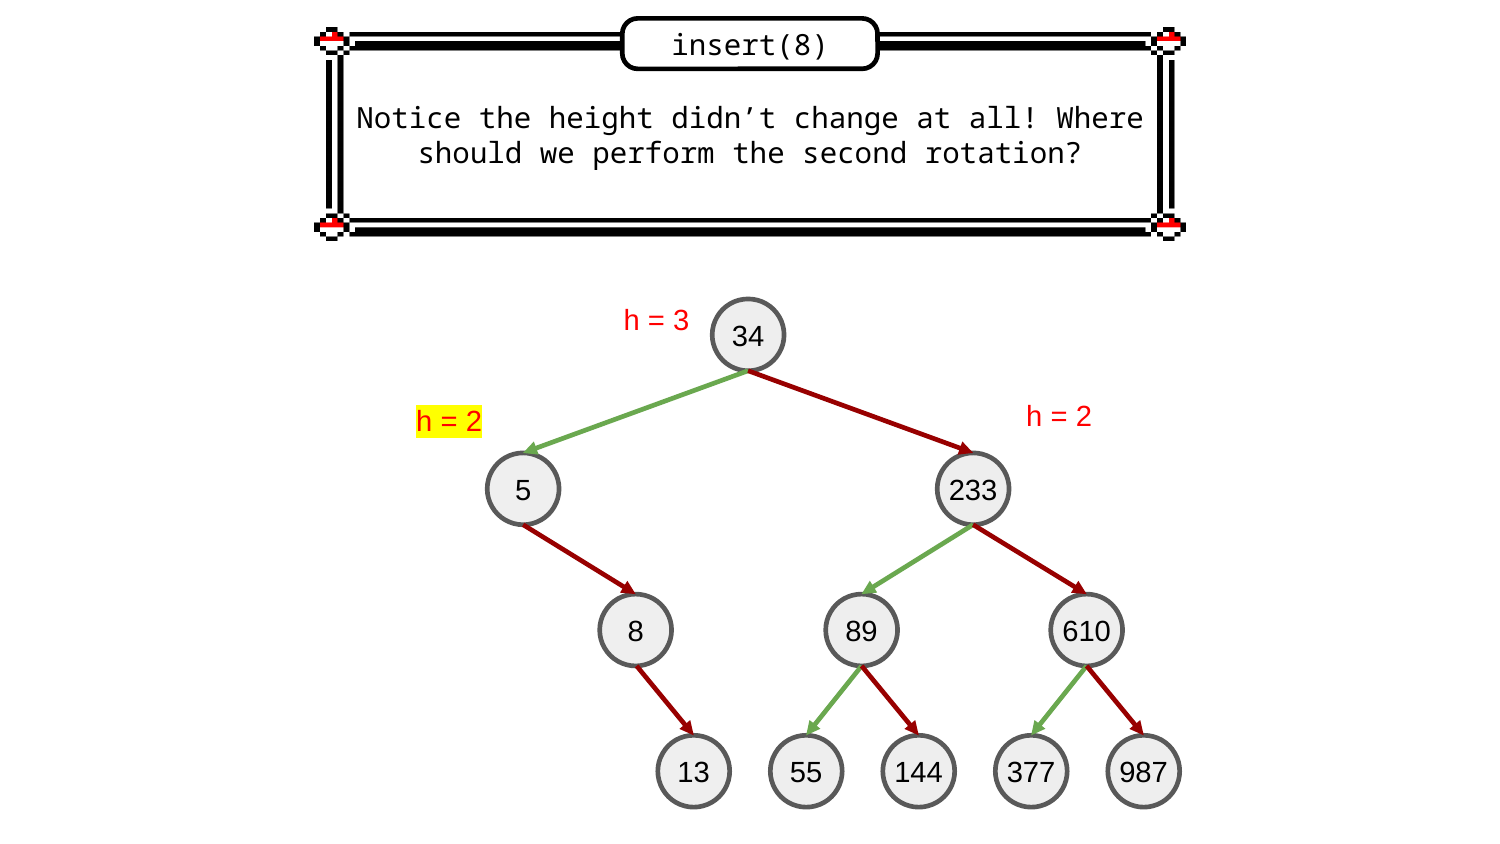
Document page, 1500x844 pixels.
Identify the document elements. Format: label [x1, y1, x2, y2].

text_box [314, 18, 1186, 241]
text_box [1002, 382, 1116, 452]
text_box [392, 286, 1180, 808]
